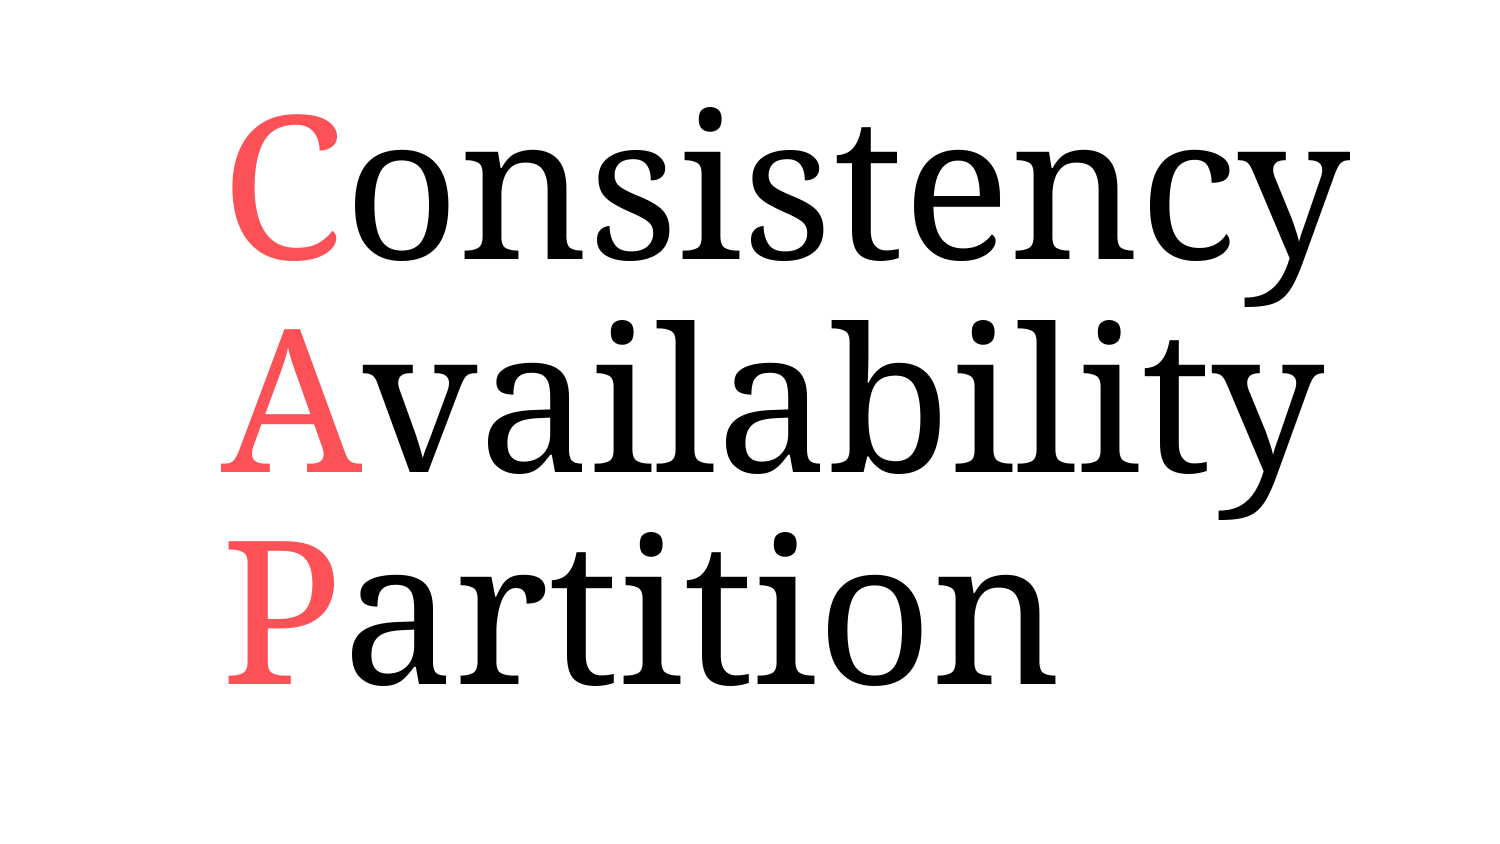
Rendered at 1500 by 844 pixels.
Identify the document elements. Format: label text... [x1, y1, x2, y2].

text_box Consistency Availability Partition [206, 98, 1392, 731]
